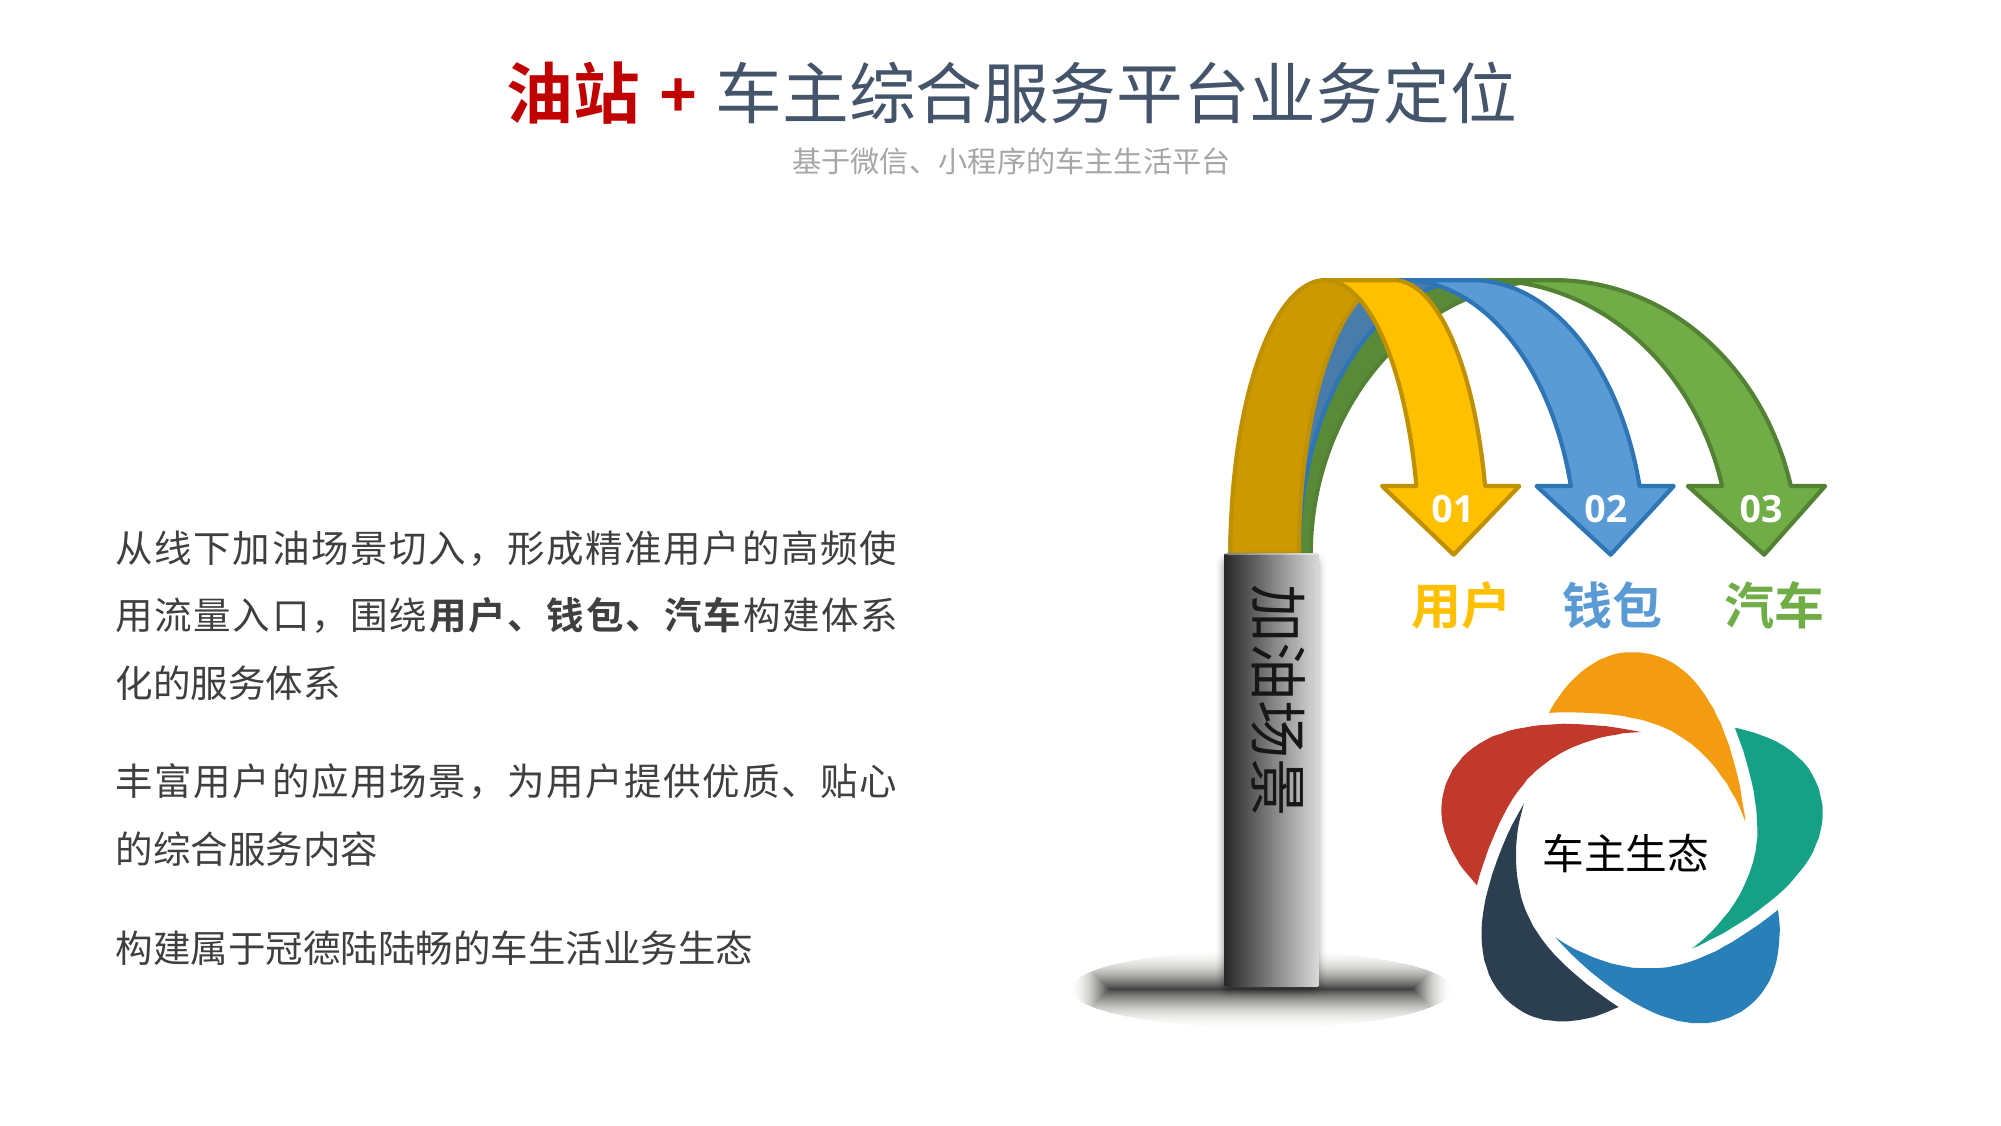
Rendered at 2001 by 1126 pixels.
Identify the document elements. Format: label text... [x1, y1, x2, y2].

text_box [740, 280, 1840, 1028]
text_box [1441, 652, 1823, 1024]
text_box 油站+车主综合服务平台业务定位 [148, 28, 1875, 134]
text_box 从线下加油场景切入，形成精准用户的高频使用流量入口，围绕用户、钱包、汽车构建体系化的服务体系 丰富用户的应用场景，为用户提供优质、贴心的综合服务内容 构建属于冠德陆陆畅的车生活业务生态 [115, 502, 740, 970]
text_box 基于微信、小程序的车主生活平台 [148, 134, 1875, 218]
